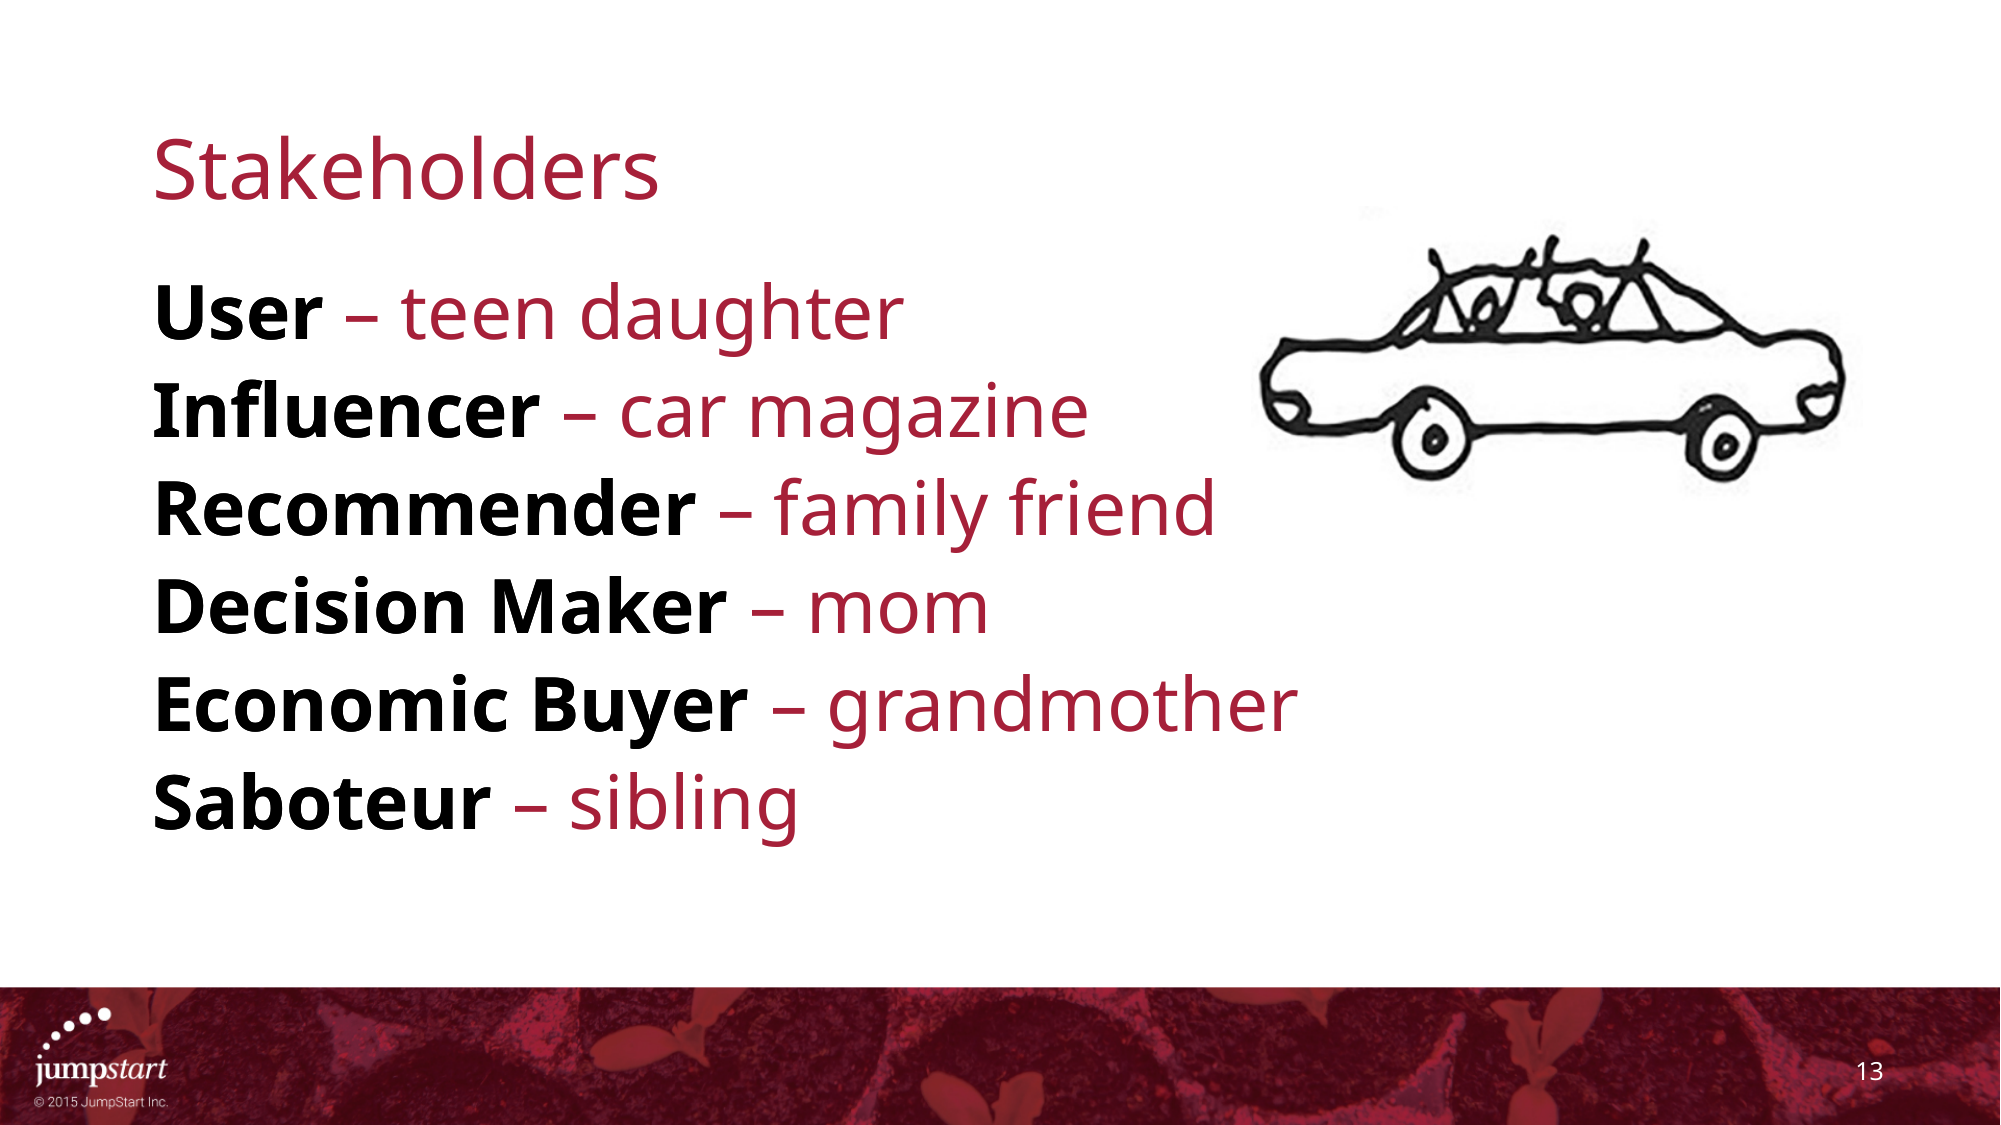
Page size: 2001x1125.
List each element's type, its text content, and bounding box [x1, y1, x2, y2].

text_box User – teen daughter Influencer – car magazine Recommender – family friend Decision Maker – mom Economic Buyer – grandmother Saboteur – sibling [137, 249, 1365, 942]
slide_number 13 [1814, 1042, 1899, 1103]
picture [0, 0, 2000, 1125]
title Stakeholders [137, 96, 1863, 249]
